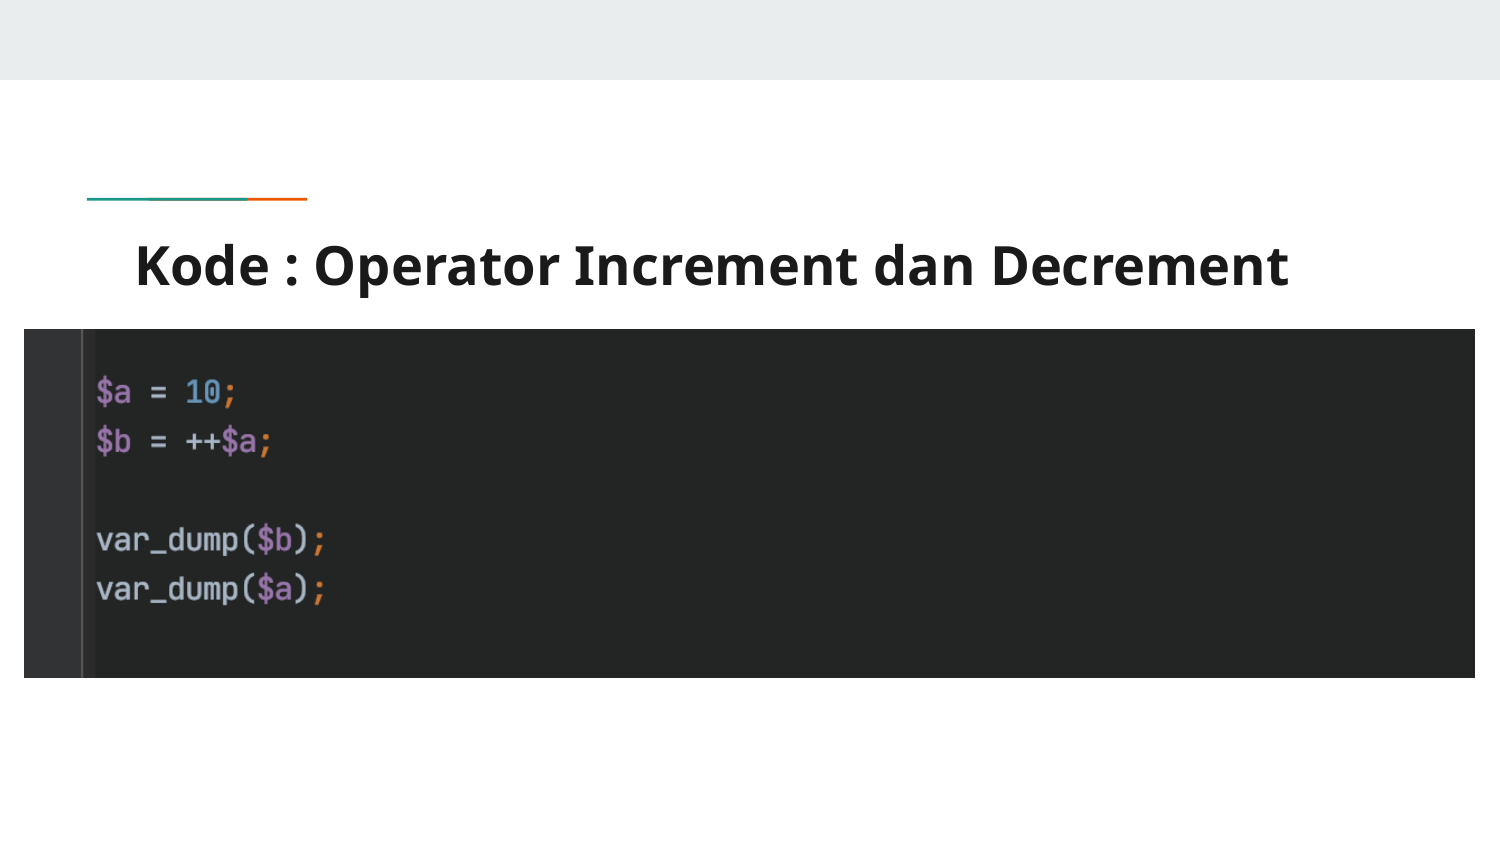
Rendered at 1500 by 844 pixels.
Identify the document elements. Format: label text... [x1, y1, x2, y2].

picture [24, 328, 1476, 678]
title Kode : Operator Increment dan Decrement [119, 216, 1381, 305]
